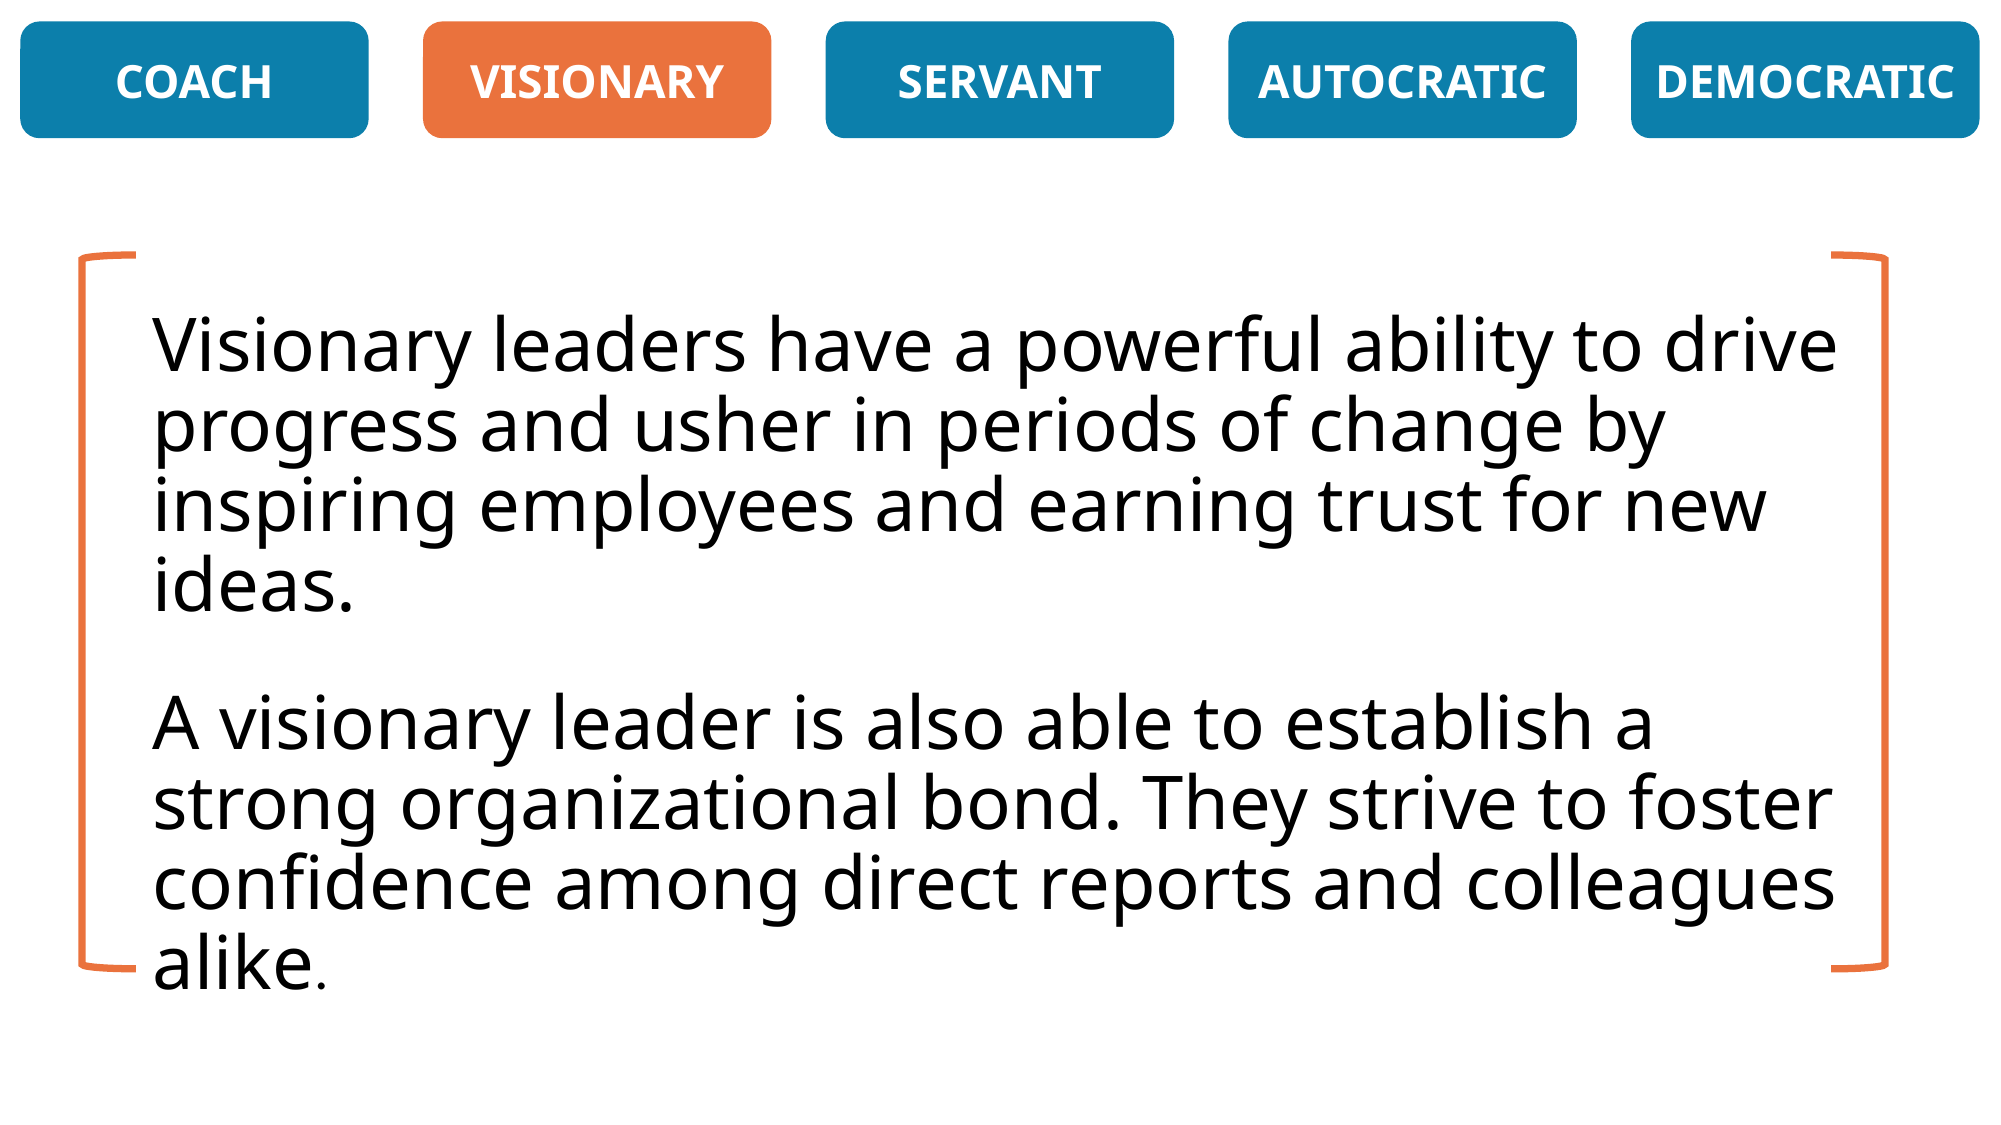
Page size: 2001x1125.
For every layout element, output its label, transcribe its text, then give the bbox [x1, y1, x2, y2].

text_box DEMOCRATIC [1630, 20, 1981, 140]
list Visionary leaders have a powerful ability to drive progress and usher in periods of change by inspiring employees and earning trust for new ideas. A visionary leader is also able to establish a strong organizational bond. They strive to foster confidence among direct reports and colleagues alike. [137, 299, 1863, 1014]
text_box SERVANT [824, 20, 1176, 140]
text_box AUTOCRATIC [1227, 20, 1578, 140]
text_box [81, 254, 136, 970]
text_box [1831, 254, 1886, 970]
text_box VISIONARY [421, 20, 773, 140]
text_box COACH [19, 20, 370, 140]
